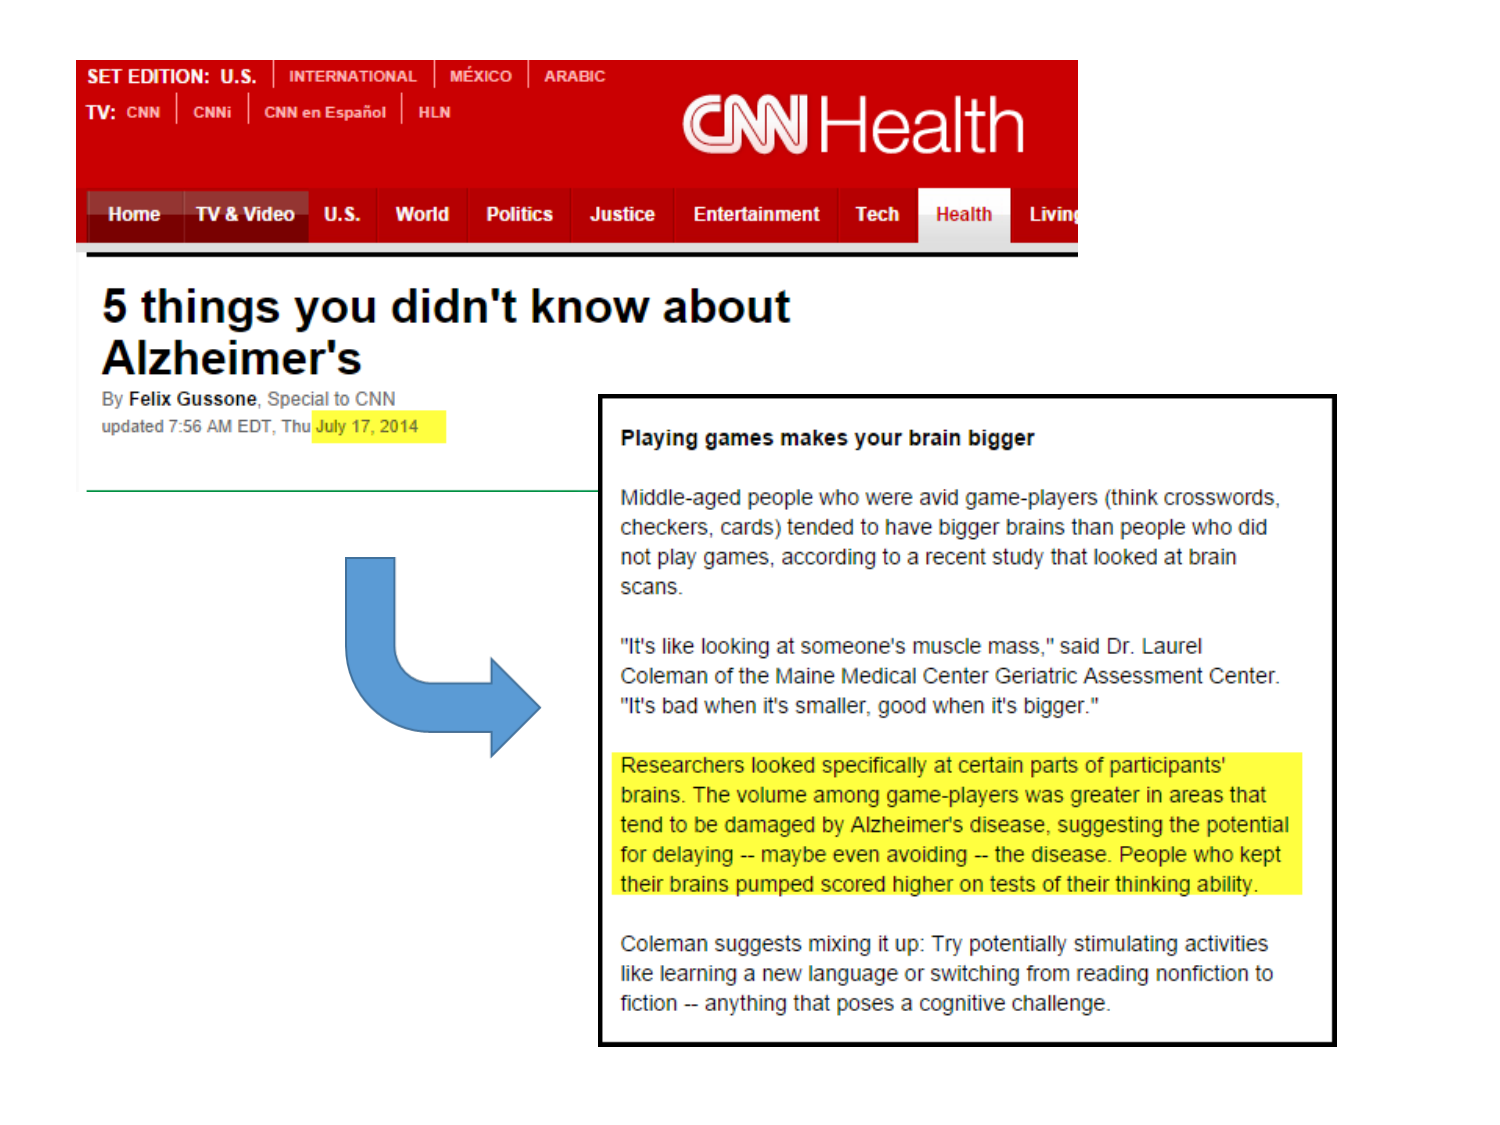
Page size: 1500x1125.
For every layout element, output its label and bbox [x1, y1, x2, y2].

picture [345, 557, 542, 759]
picture [76, 60, 1337, 1047]
